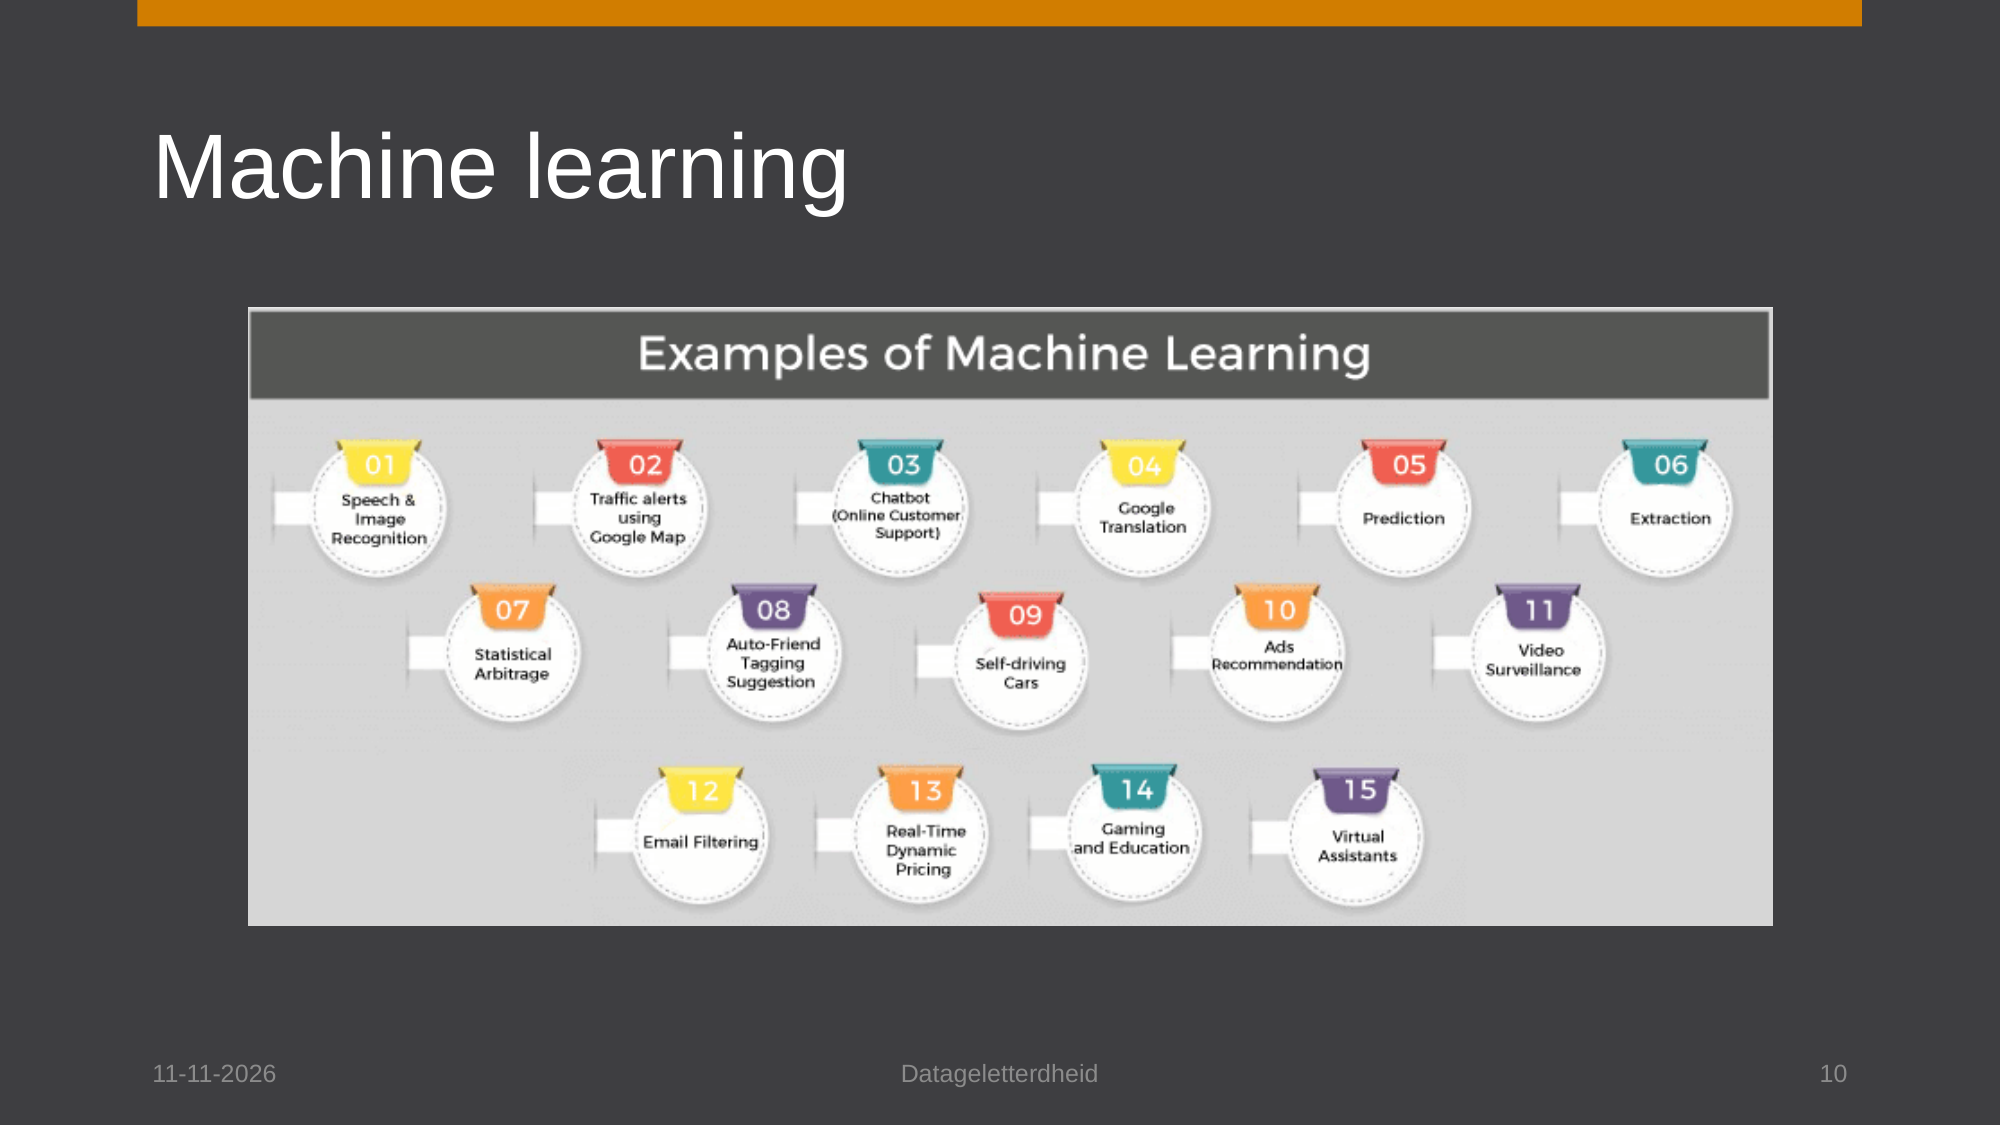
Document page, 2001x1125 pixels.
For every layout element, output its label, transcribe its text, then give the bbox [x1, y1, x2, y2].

slide_number 10 [1412, 1042, 1863, 1103]
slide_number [137, 1042, 588, 1103]
footer Datageletterdheid [662, 1042, 1338, 1103]
title Machine learning [137, 59, 1863, 278]
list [248, 307, 1773, 926]
